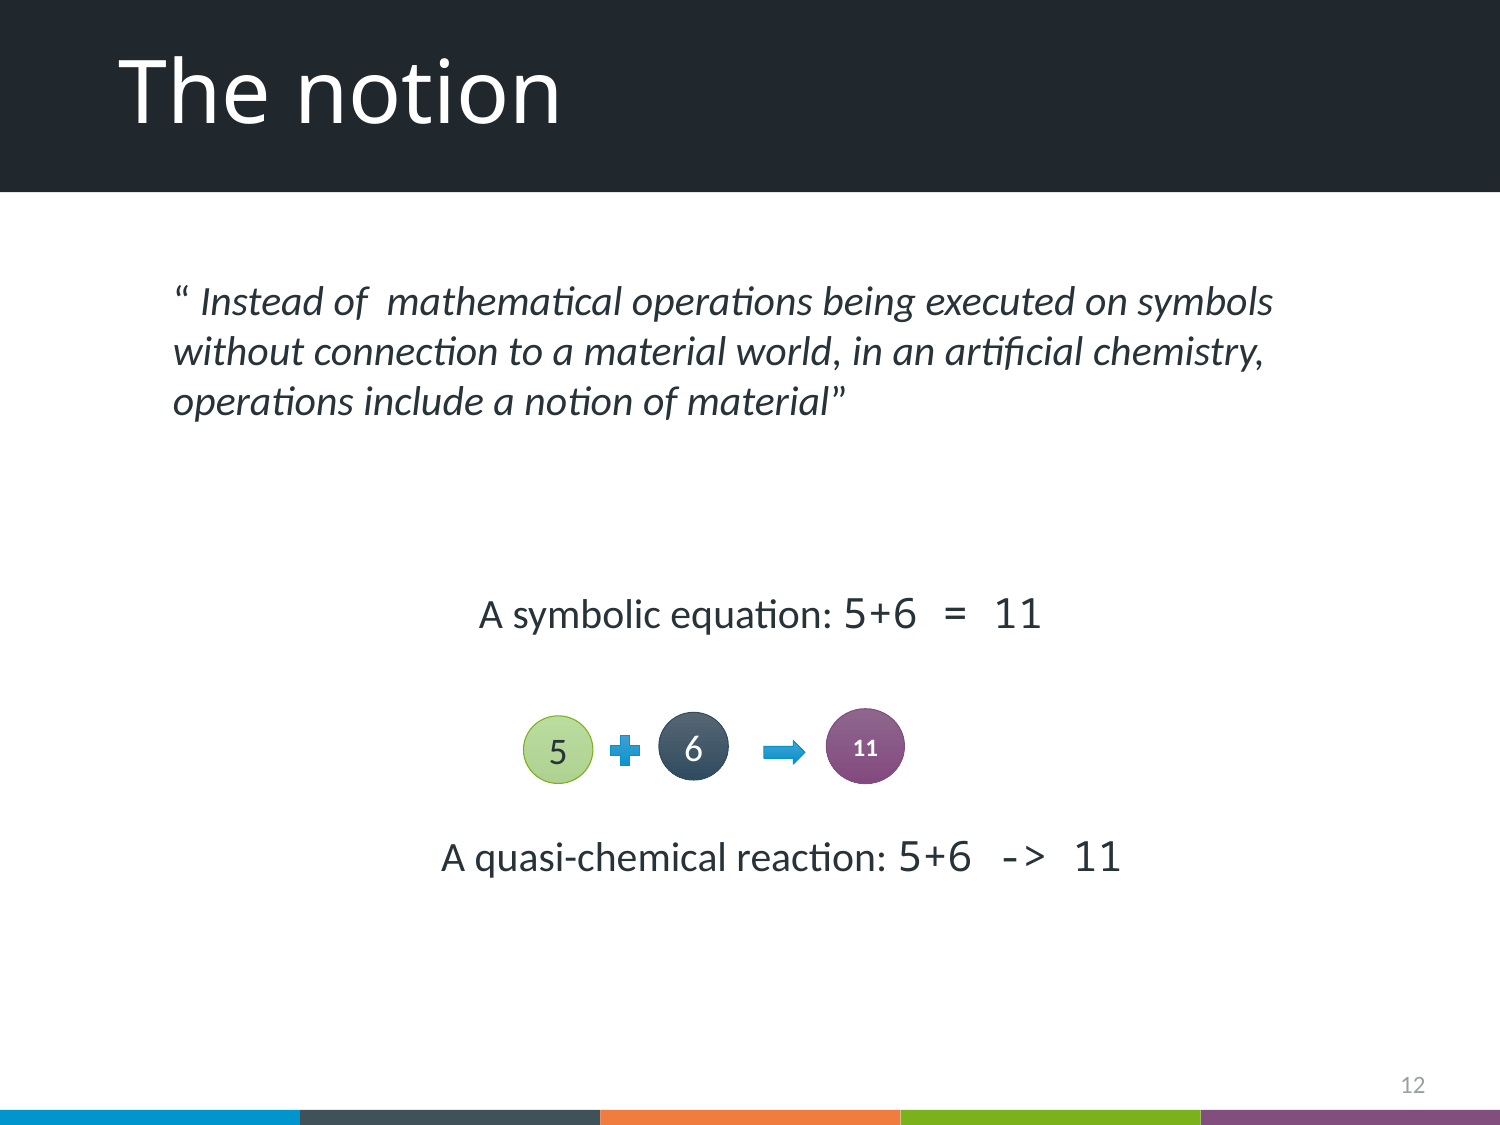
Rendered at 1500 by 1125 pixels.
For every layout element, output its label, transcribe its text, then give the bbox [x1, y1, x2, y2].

slide_number 12 [1103, 1060, 1441, 1107]
text_box [763, 739, 806, 766]
text_box 11 [825, 708, 906, 785]
title The notion [103, 40, 1397, 151]
text_box 6 [658, 711, 729, 781]
text_box A symbolic equation: 5+6 = 11 [464, 579, 1058, 645]
text_box 5 [522, 715, 594, 785]
text_box A quasi-chemical reaction: 5+6 -> 11 [426, 822, 1138, 888]
text_box “ Instead of mathematical operations being executed on symbols without connection to a material world, in an artificial chemistry, operations include a notion of material” [158, 266, 1319, 432]
text_box [610, 735, 640, 766]
